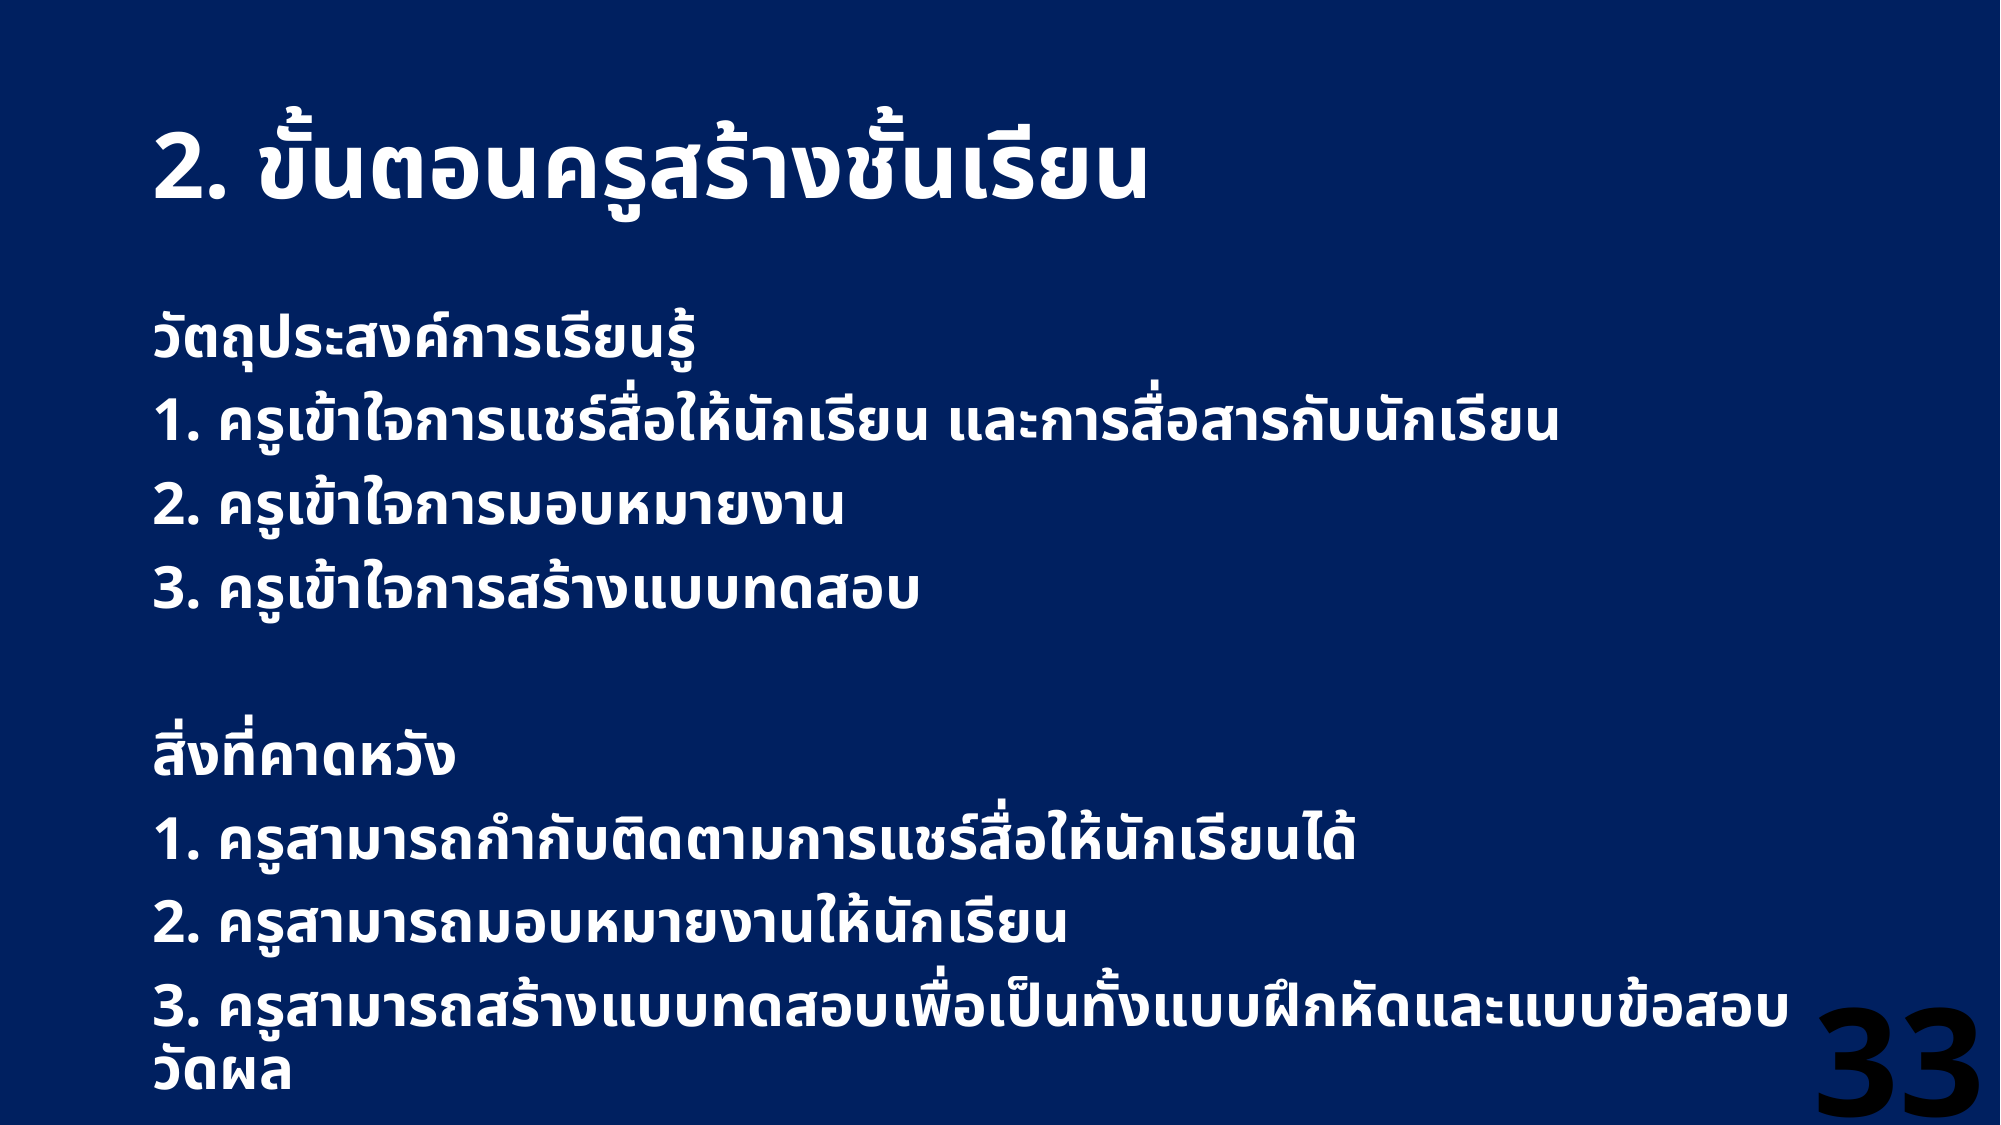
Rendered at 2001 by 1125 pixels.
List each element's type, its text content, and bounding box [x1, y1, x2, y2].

slide_number 33 [1550, 1013, 2000, 1125]
list วัตถุประสงค์การเรียนรู้ 1. ครูเข้าใจการแชร์สื่อให้นักเรียน และการสื่อสารกับนักเรียน 2. ครูเข้าใจการมอบหมายงาน 3. ครูเข้าใจการสร้างแบบทดสอบ สิ่งที่คาดหวัง 1. ครูสามารถกำกับติดตามการแชร์สื่อให้นักเรียนได้ 2. ครูสามารถมอบหมายงานให้นักเรียน 3. ครูสามารถสร้างแบบทดสอบเพื่อเป็นทั้งแบบฝึกหัดและแบบข้อสอบวัดผล [137, 299, 1863, 1125]
title 2. ขั้นตอนครูสร้างชั้นเรียน [137, 59, 1863, 278]
